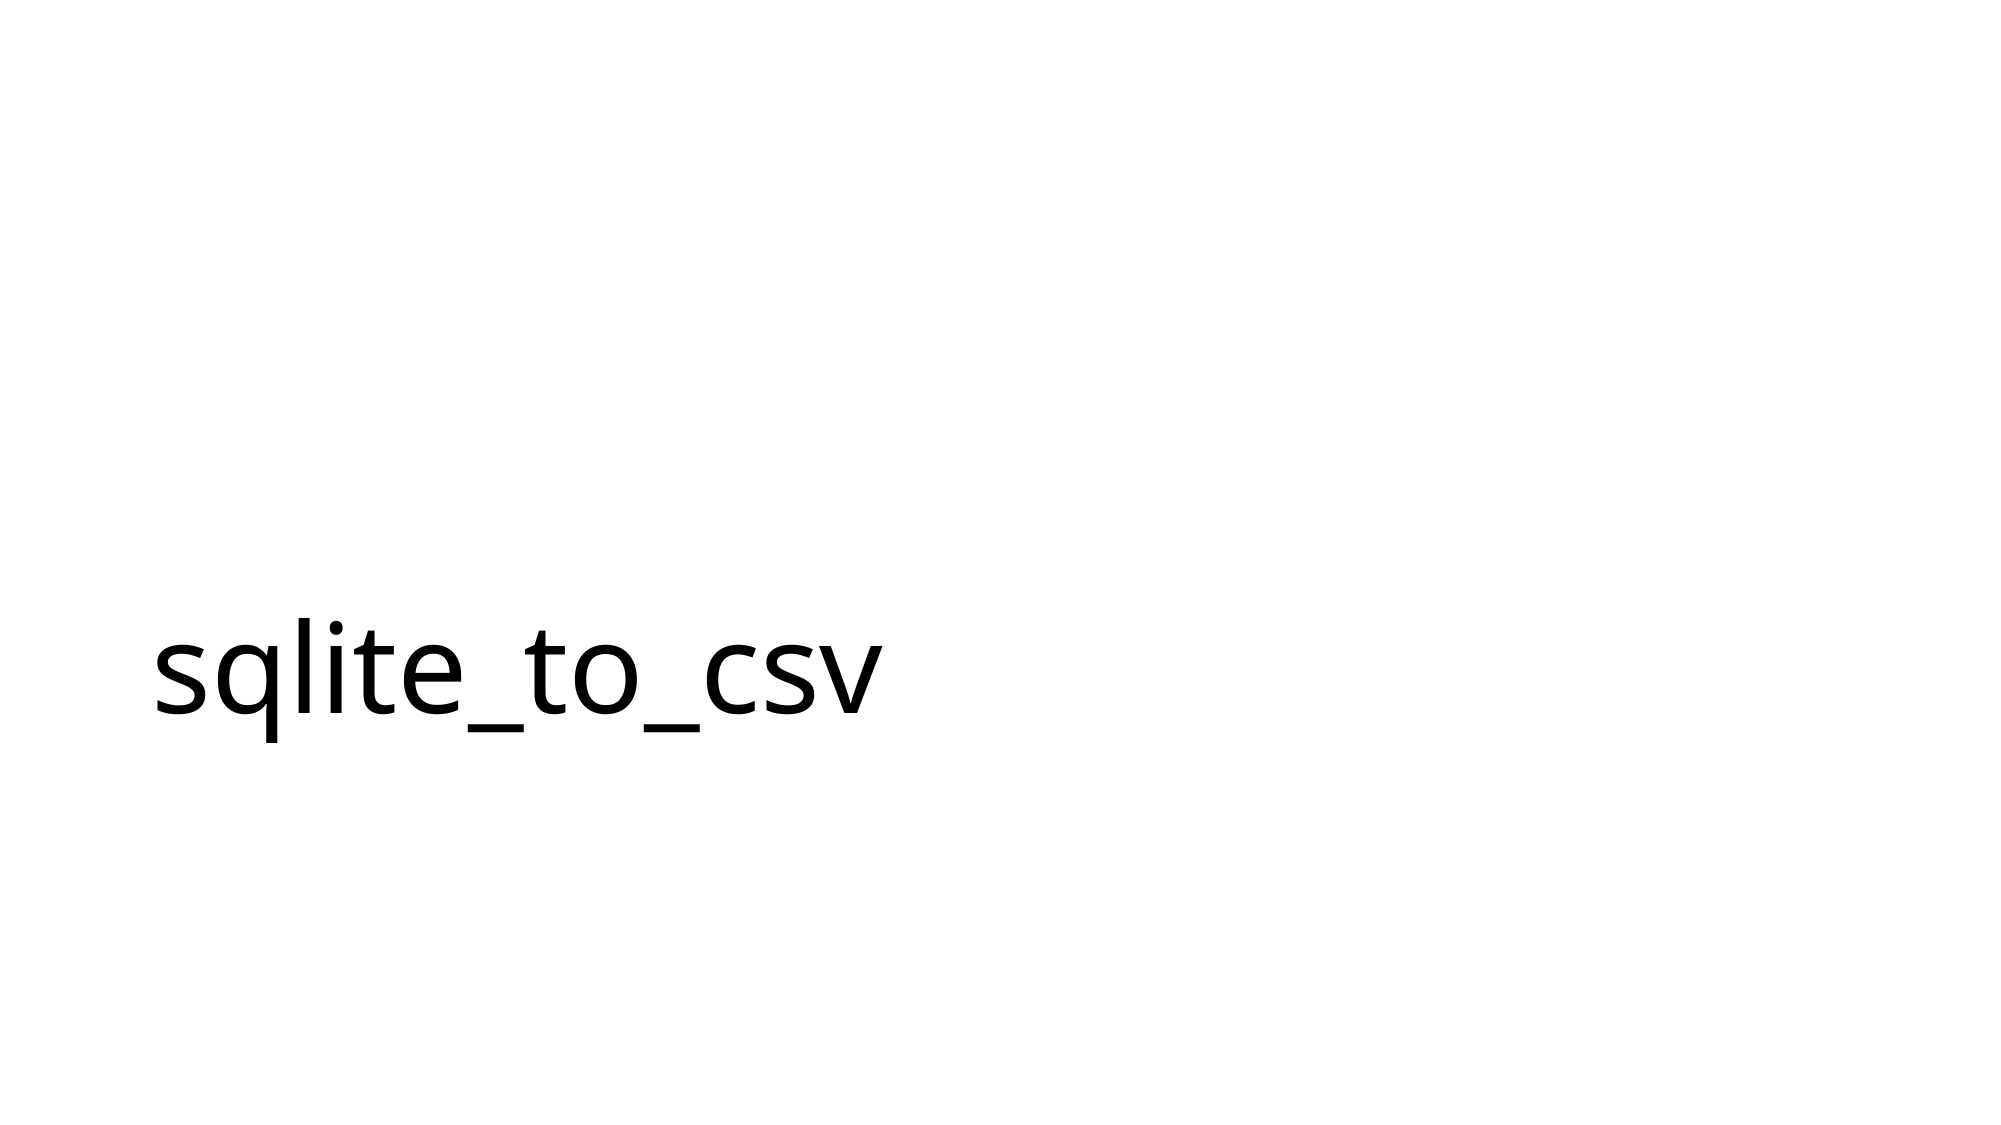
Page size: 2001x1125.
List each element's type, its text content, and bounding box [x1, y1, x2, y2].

title sqlite_to_csv [136, 280, 1862, 749]
